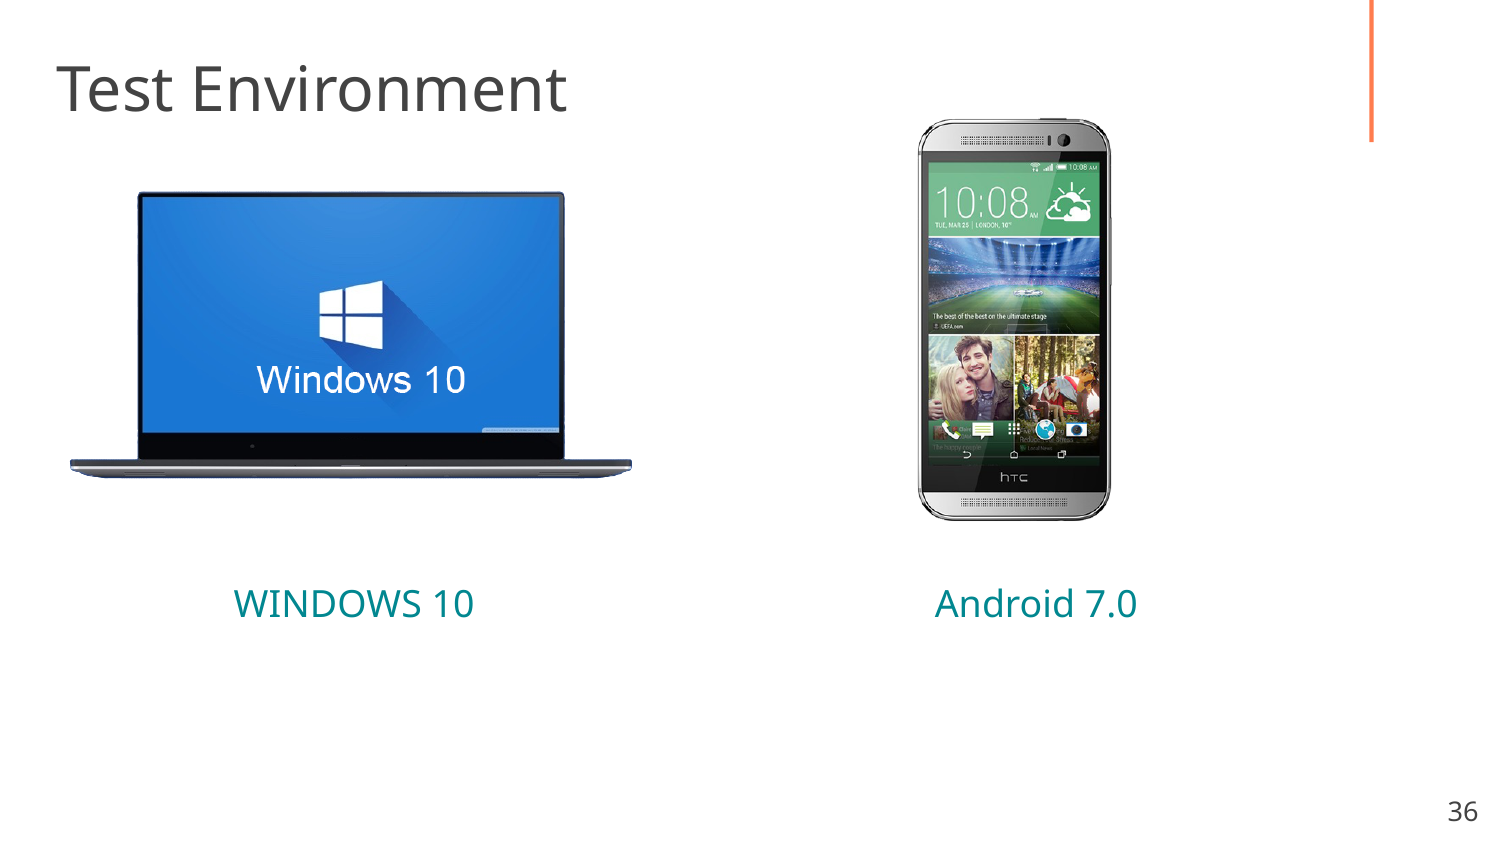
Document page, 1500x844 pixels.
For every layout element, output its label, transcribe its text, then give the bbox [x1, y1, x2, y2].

slide_number 36 [1403, 779, 1494, 844]
text_box [1369, 0, 1374, 143]
picture [0, 115, 738, 548]
text_box Test Environment [41, 43, 1350, 139]
subtitle Android 7.0 [894, 565, 1179, 679]
picture [858, 115, 1166, 525]
subtitle WINDOWS 10 [103, 565, 606, 679]
